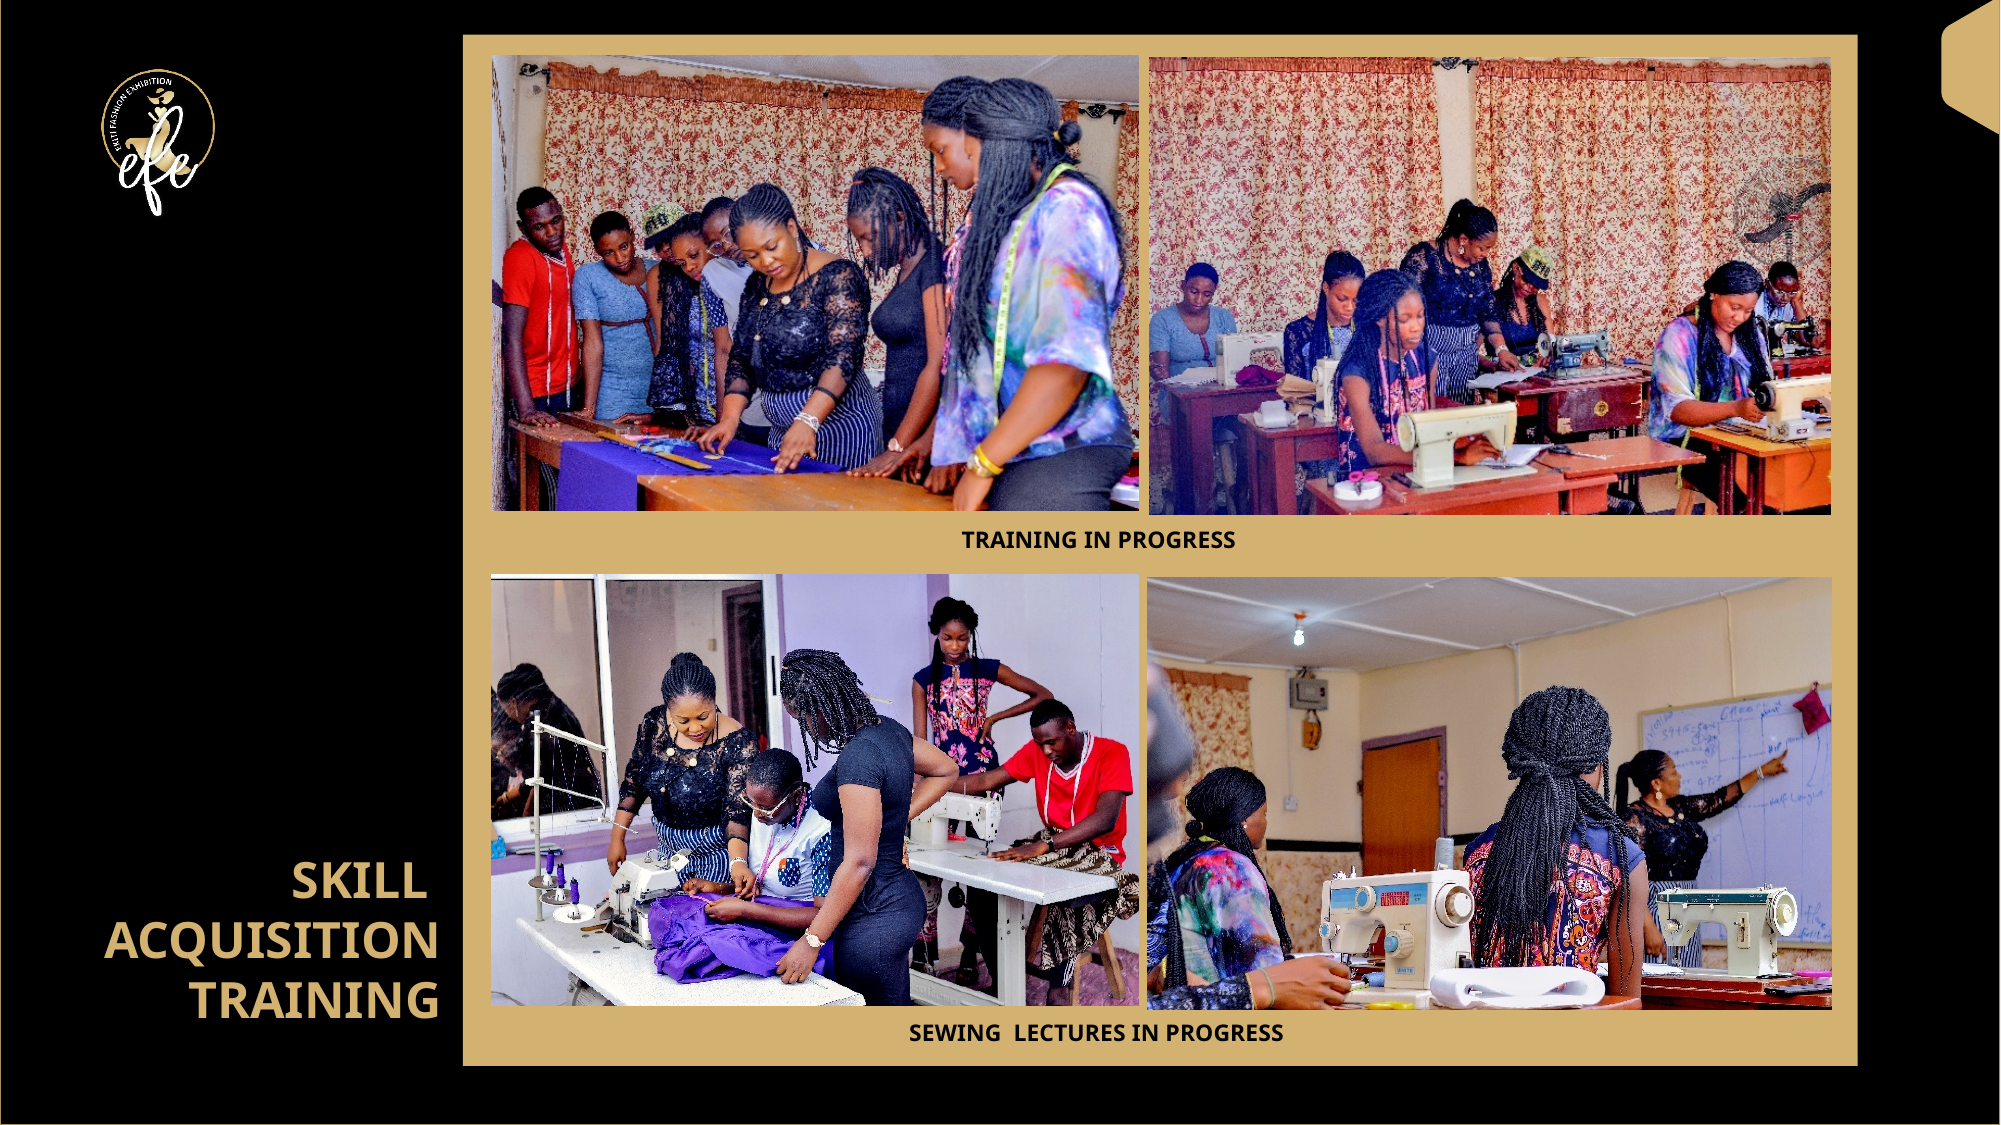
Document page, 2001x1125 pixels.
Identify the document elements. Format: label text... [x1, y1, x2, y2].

picture [1149, 57, 1831, 515]
text_box SEWING LECTURES IN PROGRESS [875, 1011, 1319, 1054]
text_box TRAINING IN PROGRESS [830, 518, 1368, 561]
picture [1147, 576, 1832, 1010]
picture [491, 574, 1139, 1006]
picture [101, 69, 215, 220]
text_box [1940, 0, 2000, 136]
text_box [462, 34, 1859, 1067]
picture [492, 55, 1139, 511]
text_box SKILL ACQUISITION TRAINING [89, 841, 457, 1036]
